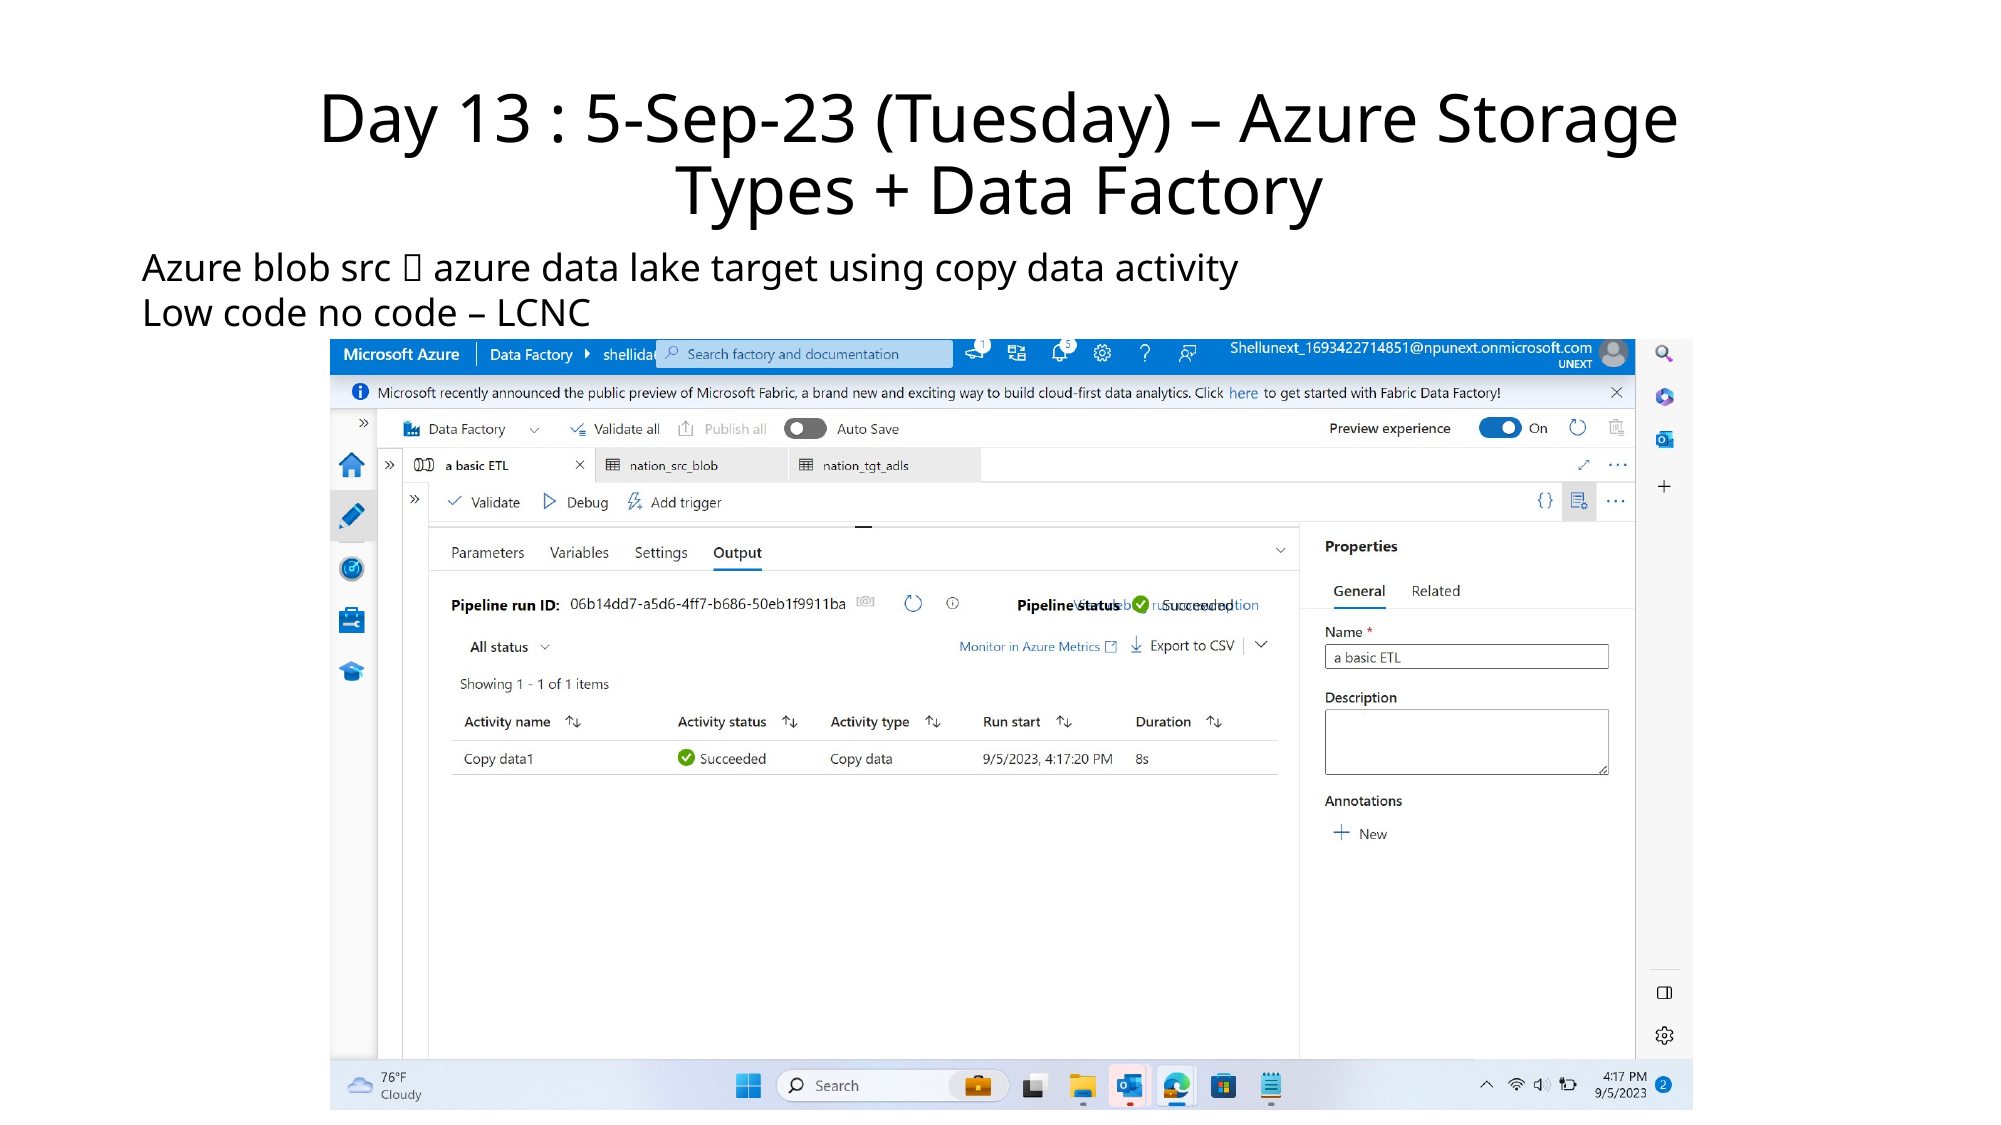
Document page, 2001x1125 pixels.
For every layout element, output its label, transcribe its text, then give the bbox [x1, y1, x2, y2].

picture [330, 339, 1693, 1110]
title Day 13 : 5-Sep-23 (Tuesday) – Azure Storage Types + Data Factory [249, 107, 1750, 236]
text_box Azure blob src  azure data lake target using copy data activity Low code no code – LCNC [127, 236, 1897, 342]
